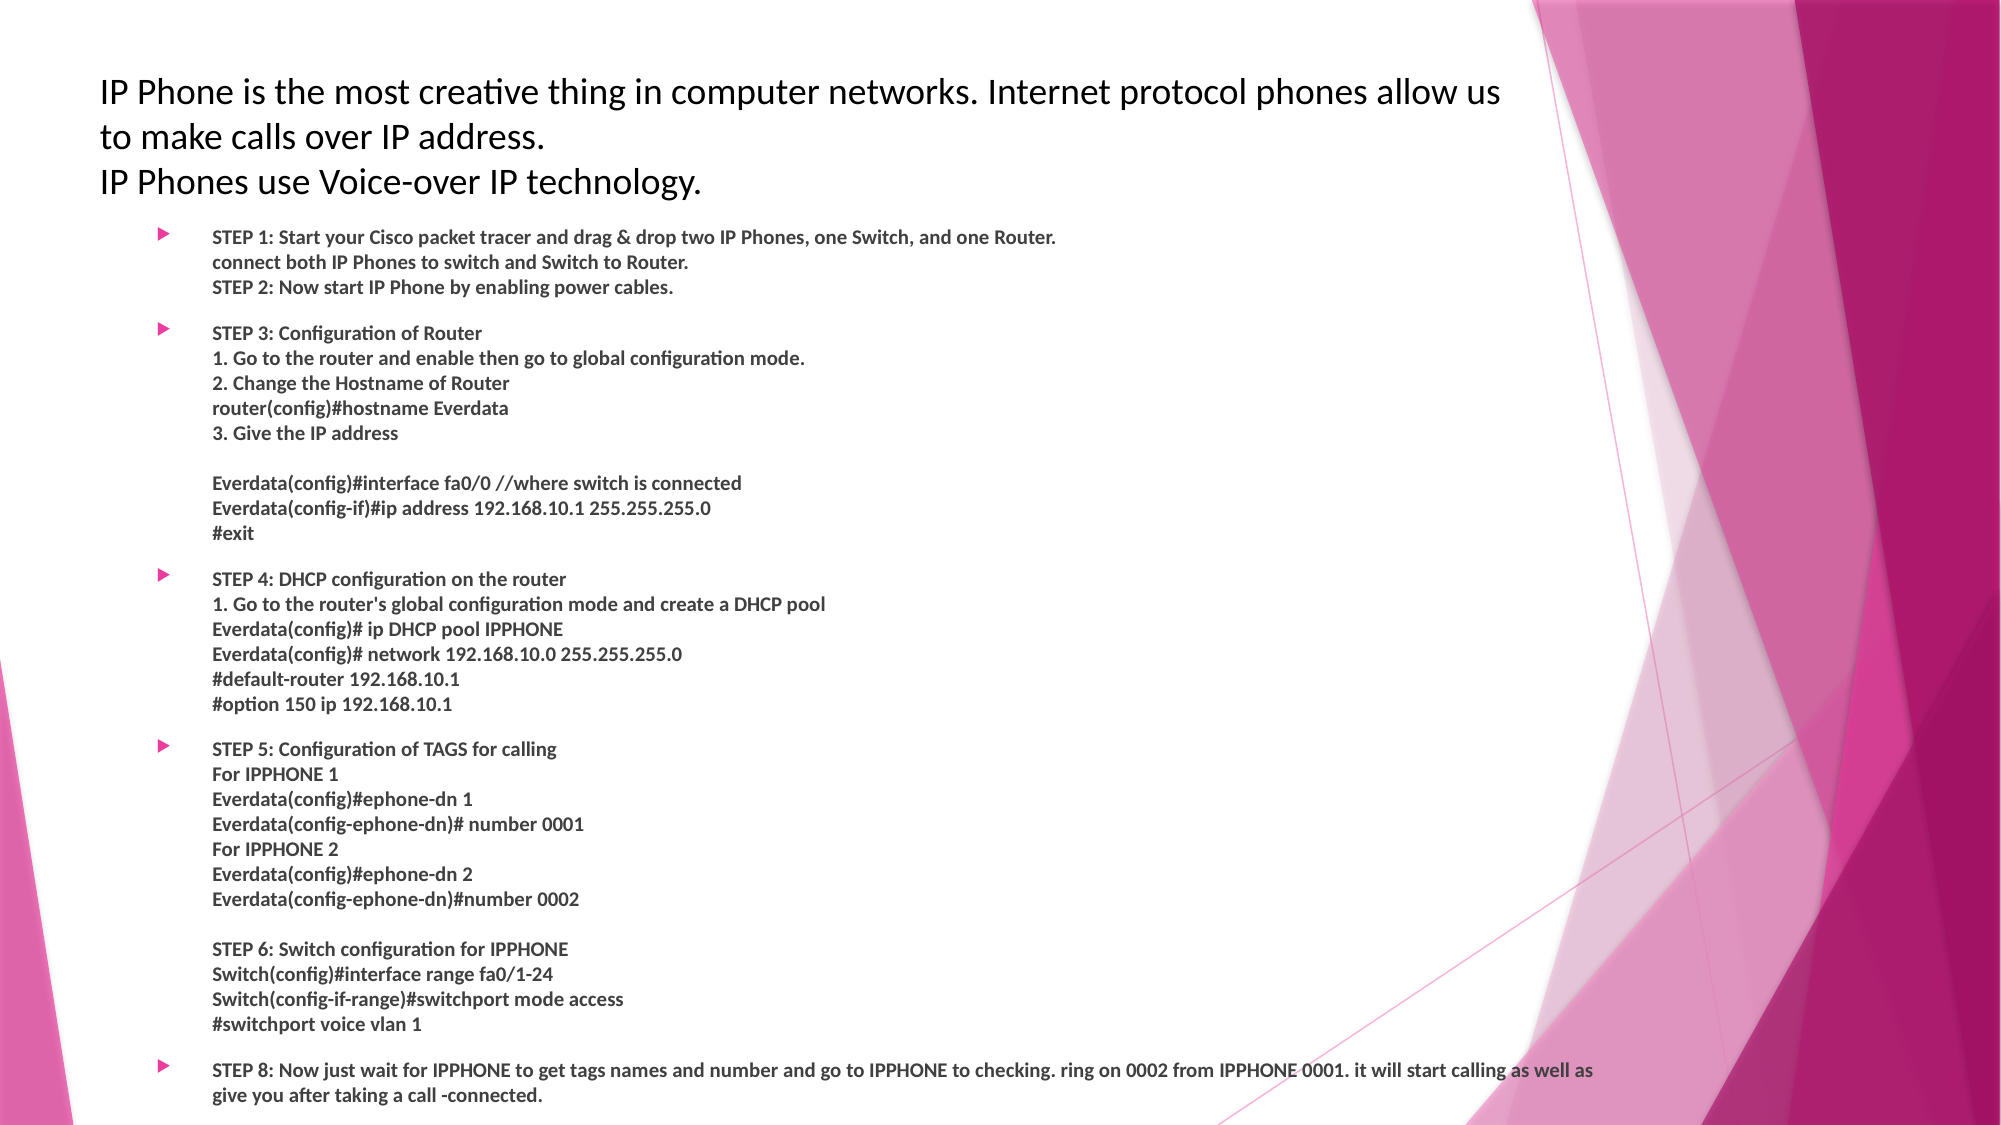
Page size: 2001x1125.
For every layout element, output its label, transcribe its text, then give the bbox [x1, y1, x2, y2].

list STEP 1: Start your Cisco packet tracer and drag & drop two IP Phones, one Switch, and one Router. connect both IP Phones to switch and Switch to Router. STEP 2: Now start IP Phone by enabling power cables. STEP 3: Configuration of Router 1. Go to the router and enable then go to global configuration mode. 2. Change the Hostname of Router router(config)#hostname Everdata 3. Give the IP address Everdata(config)#interface fa0/0 //where switch is connected Everdata(config-if)#ip address 192.168.10.1 255.255.255.0 #exit STEP 4: DHCP configuration on the router 1. Go to the router's global configuration mode and create a DHCP pool Everdata(config)# ip DHCP pool IPPHONE Everdata(config)# network 192.168.10.0 255.255.255.0 #default-router 192.168.10.1 #option 150 ip 192.168.10.1 STEP 5: Configuration of TAGS for calling For IPPHONE 1 Everdata(config)#ephone-dn 1 Everdata(config-ephone-dn)# number 0001 For IPPHONE 2 Everdata(config)#ephone-dn 2 Everdata(config-ephone-dn)#number 0002 STEP 6: Switch configuration for IPPHONE Switch(config)#interface range fa0/1-24 Switch(config-if-range)#switchport mode access #switchport voice vlan 1 STEP 8: Now just wait for IPPHONE to get tags names and number and go to IPPHONE to checking. ring on 0002 from IPPHONE 0001. it will start calling as well as give you after taking a call -connected. [141, 216, 1643, 991]
title IP Phone is the most creative thing in computer networks. Internet protocol phones allow us to make calls over IP address. IP Phones use Voice-over IP technology. [85, 59, 1522, 317]
